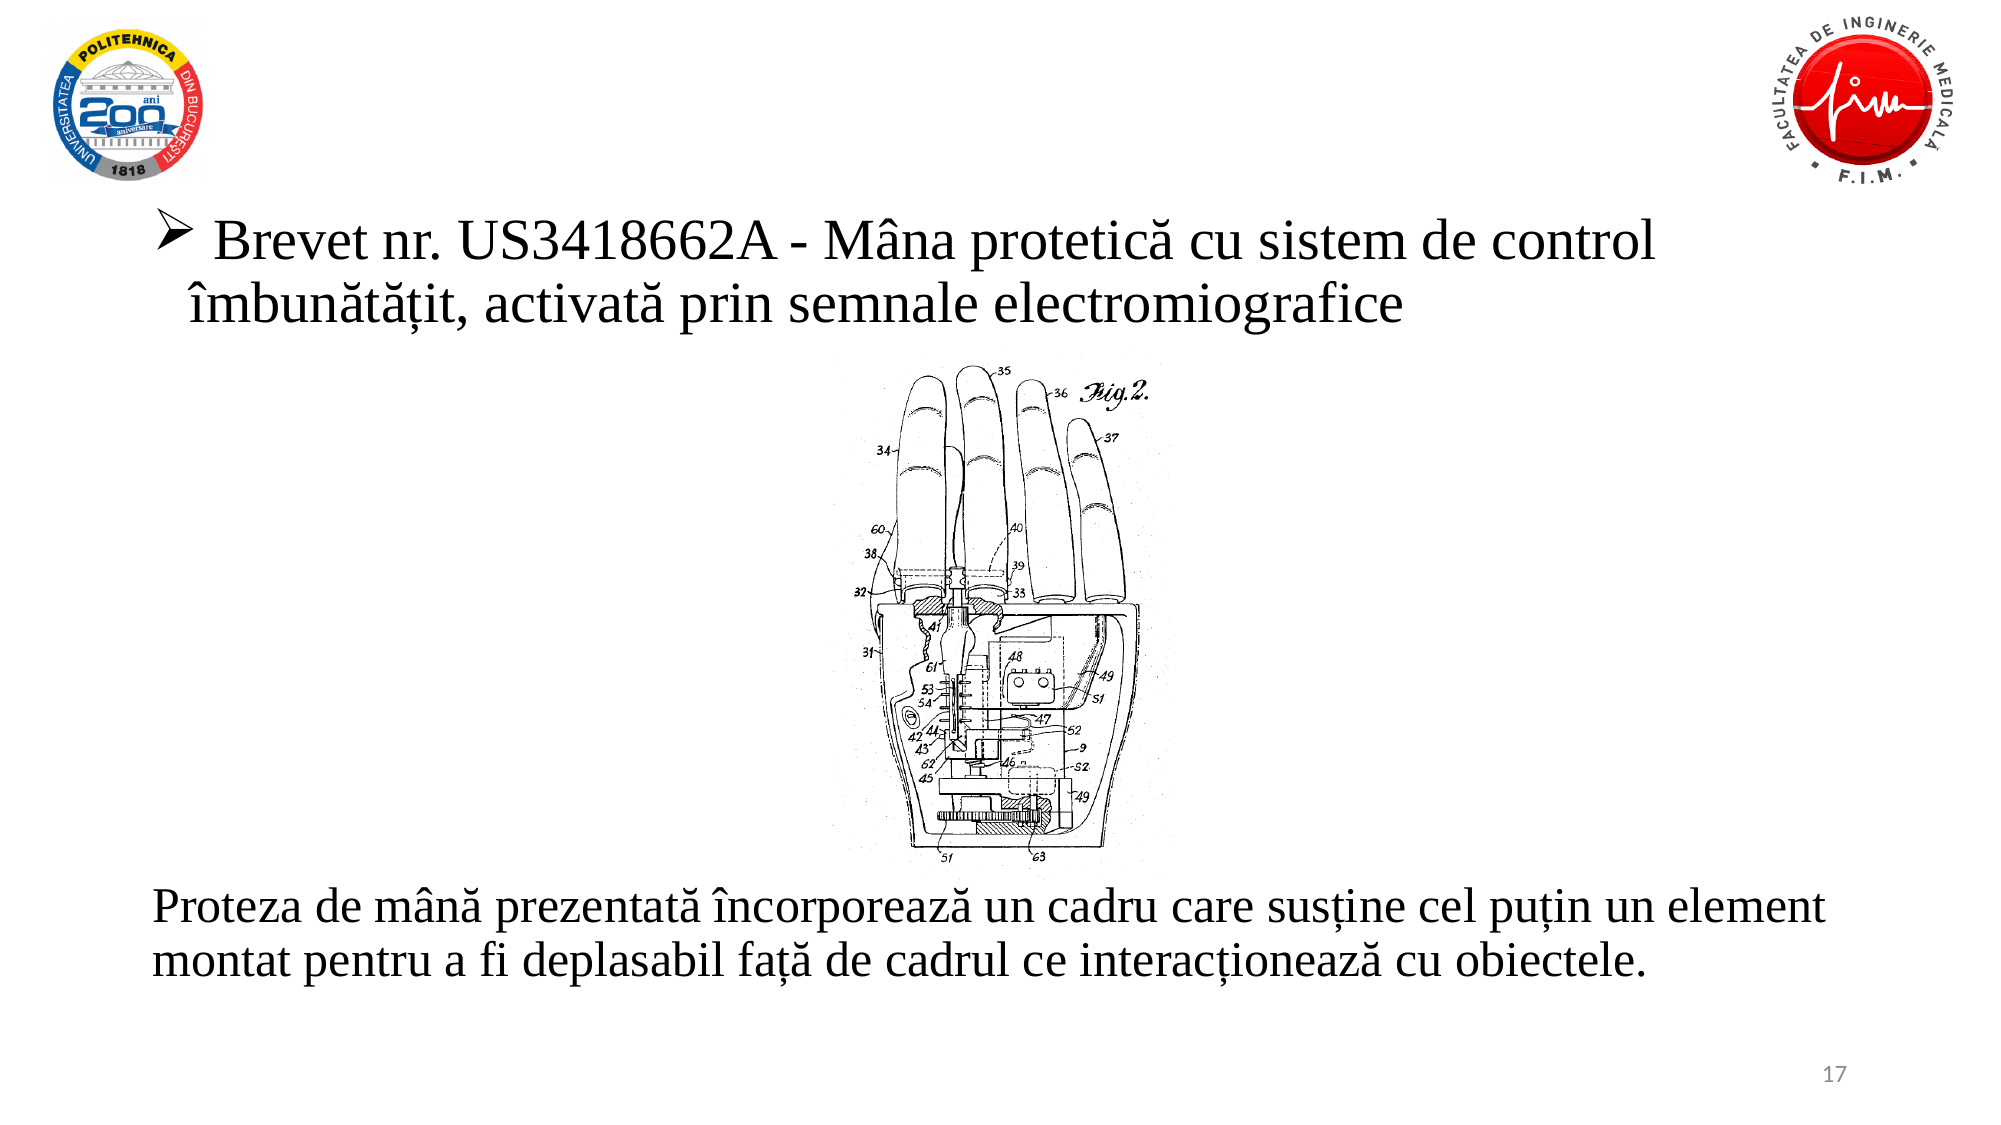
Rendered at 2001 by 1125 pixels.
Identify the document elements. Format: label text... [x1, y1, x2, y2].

picture [1772, 16, 1953, 185]
list Brevet nr. US3418662A - Mâna protetică cu sistem de control îmbunătățit, activată prin semnale electromiografice Proteza de mână prezentată încorporează un cadru care susține cel puțin un element montat pentru a fi deplasabil față de cadrul ce interacționează cu obiectele. [137, 201, 1863, 1125]
slide_number 17 [1412, 1042, 1863, 1103]
picture [829, 348, 1171, 881]
picture [47, 16, 207, 185]
